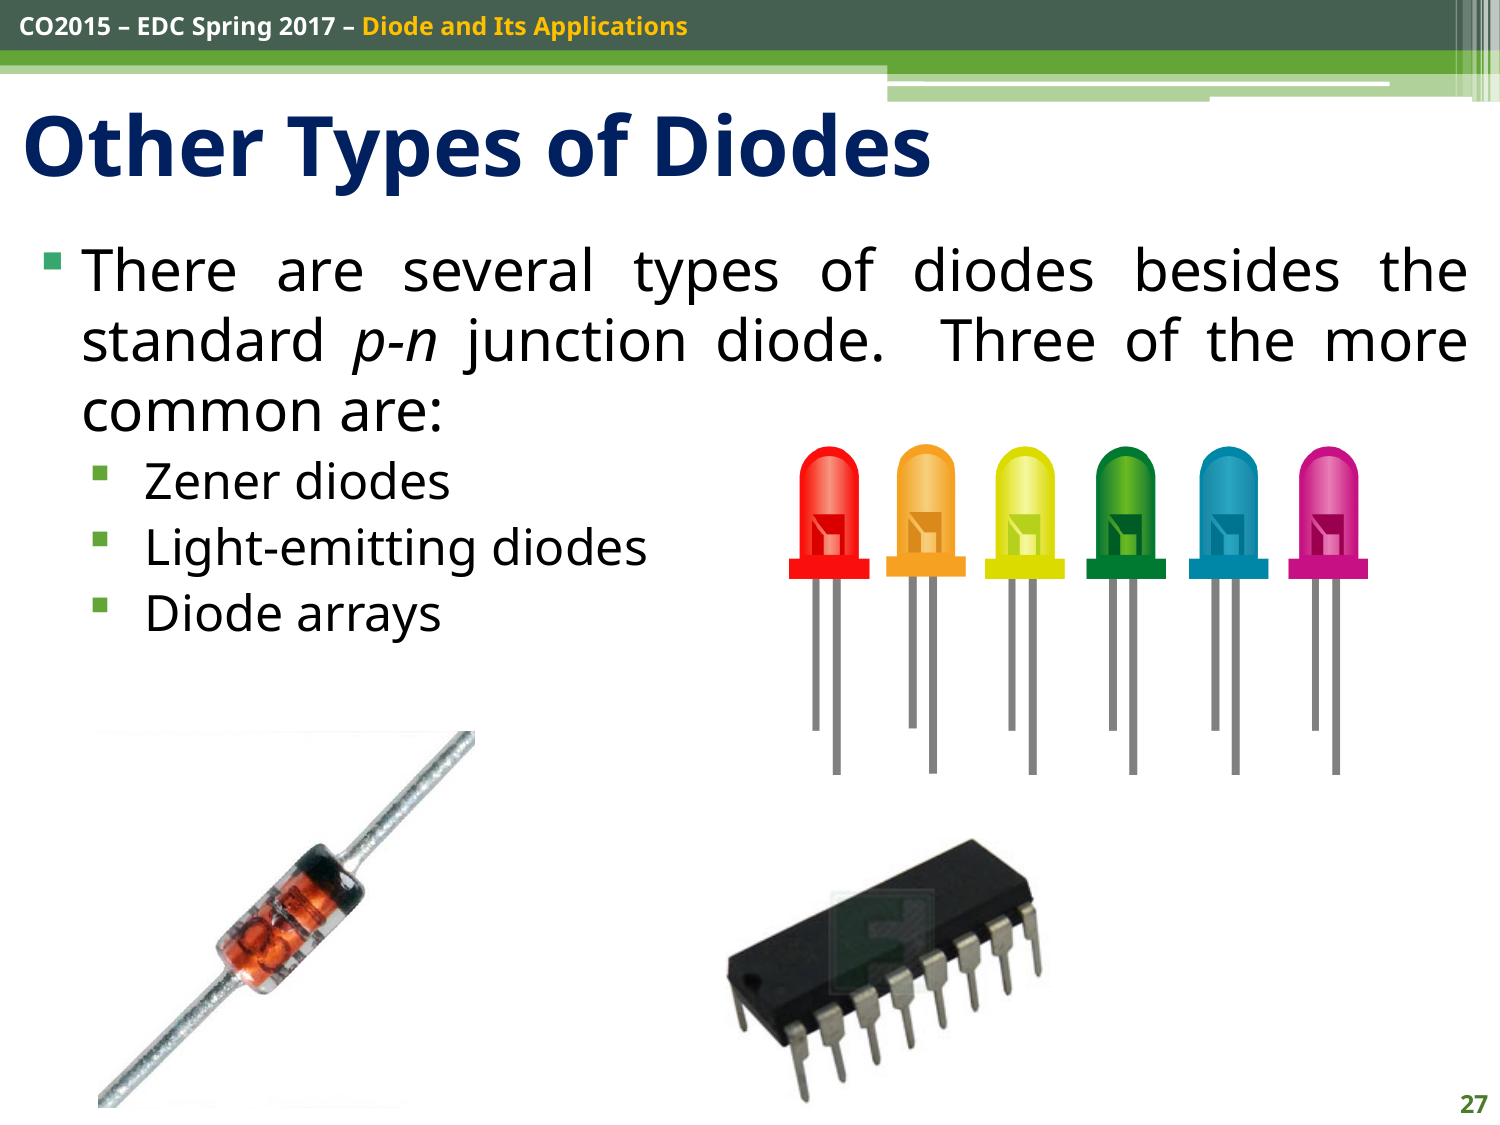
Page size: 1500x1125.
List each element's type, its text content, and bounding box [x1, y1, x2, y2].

picture [717, 832, 1052, 1108]
title Other Types of Diodes [6, 77, 1485, 209]
picture [98, 731, 475, 1108]
picture [789, 444, 1368, 775]
list There are several types of diodes besides the standard p-n junction diode. Three of the more common are: Zener diodes Light-emitting diodes Diode arrays [6, 225, 1485, 1079]
